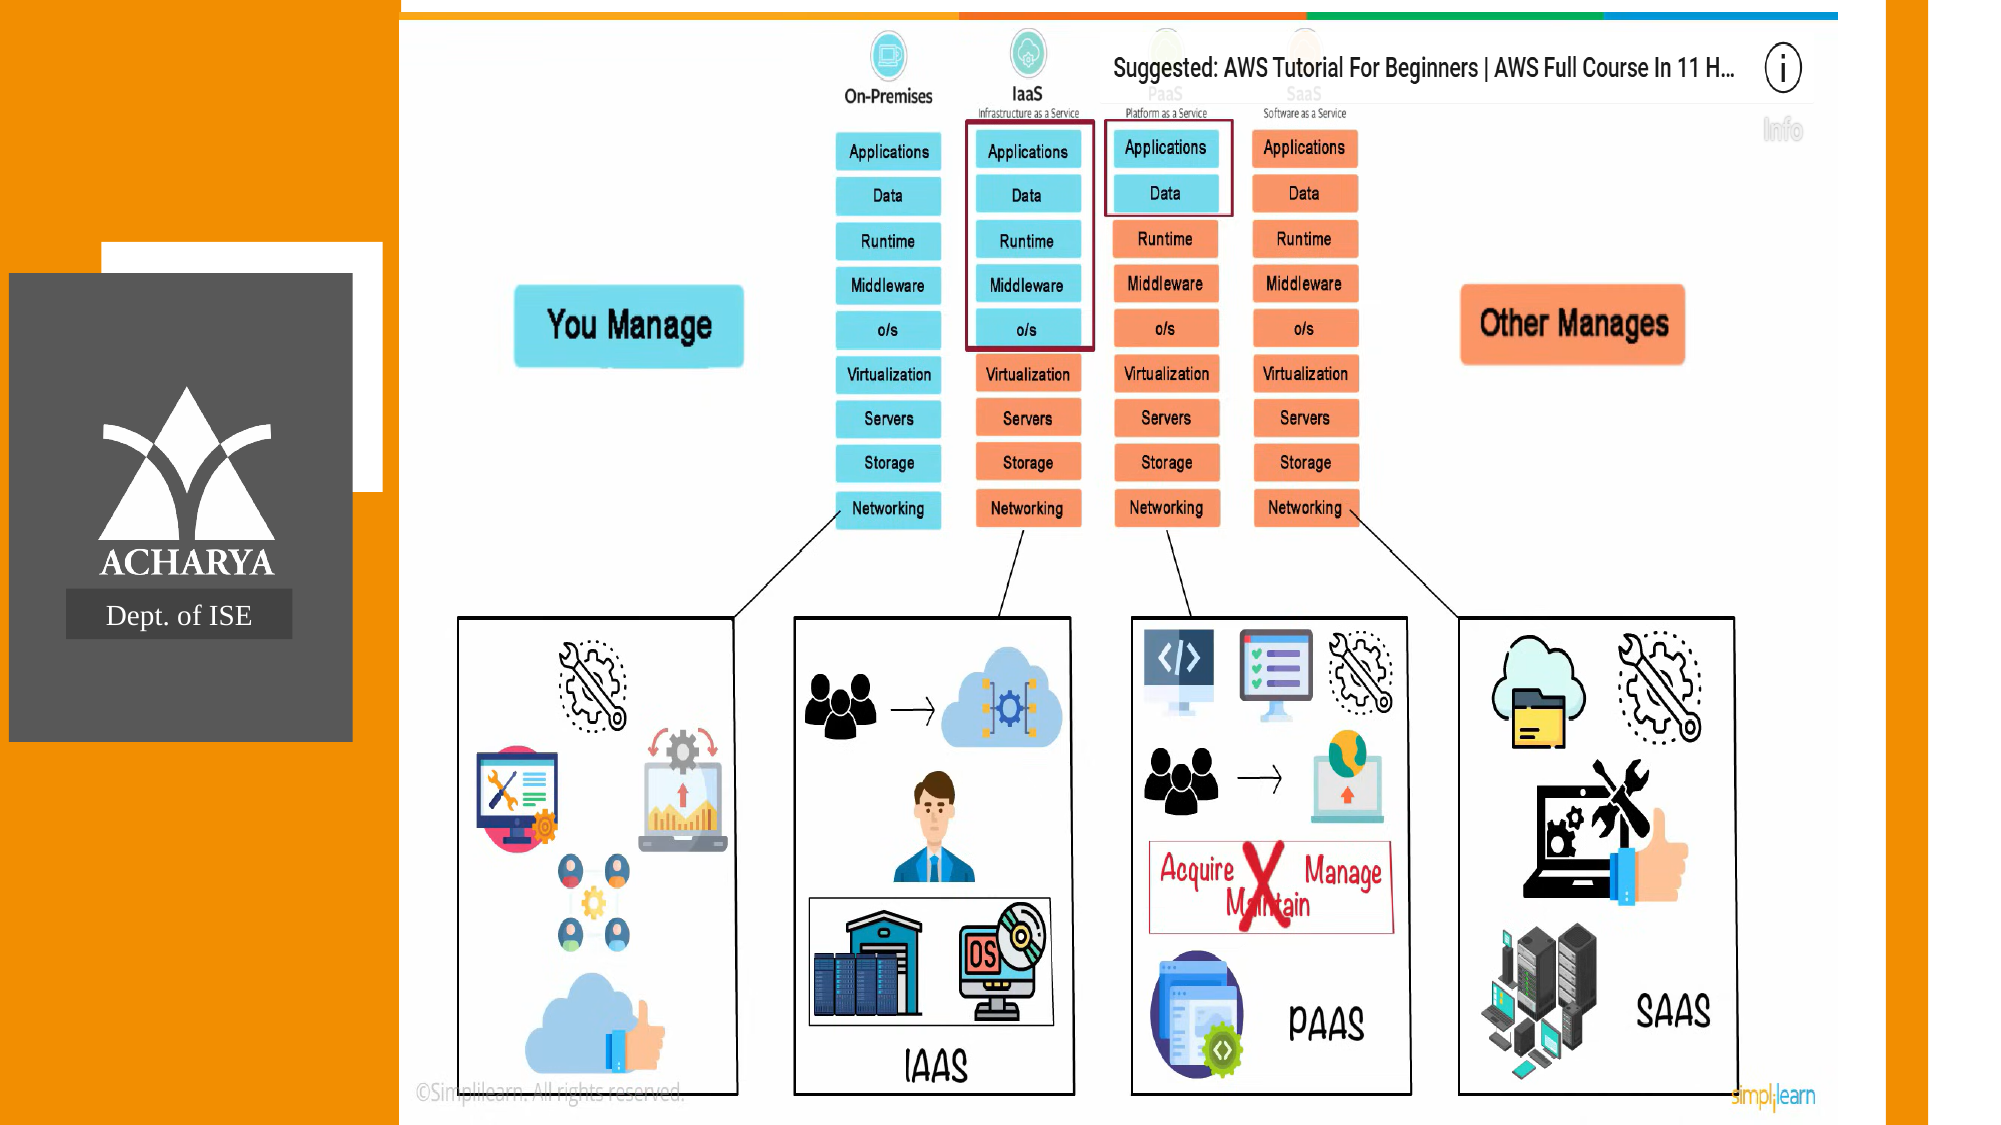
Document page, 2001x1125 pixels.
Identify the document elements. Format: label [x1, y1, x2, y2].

text_box [1885, 0, 1929, 1125]
picture [399, 12, 1838, 1125]
text_box [8, 241, 383, 743]
text_box [0, 0, 402, 1125]
